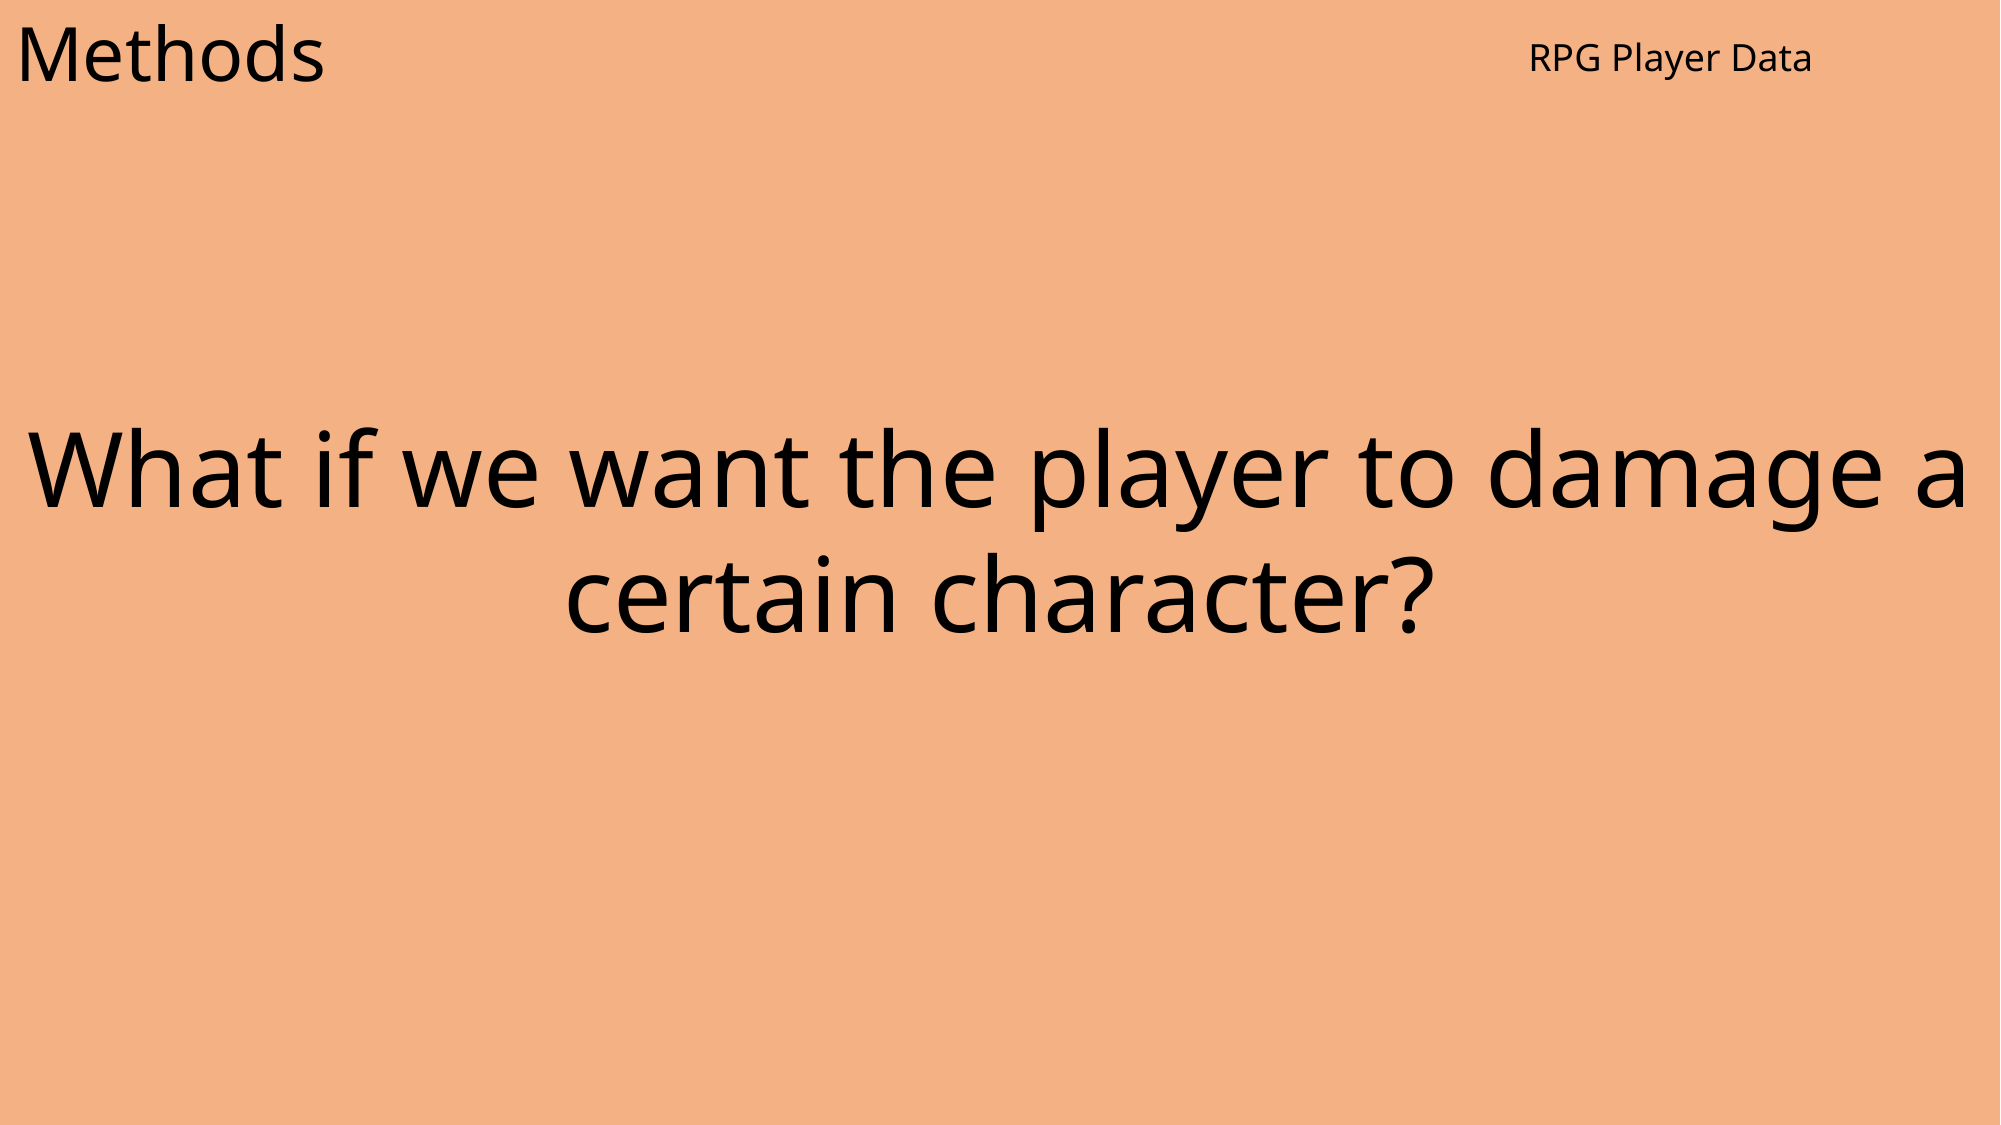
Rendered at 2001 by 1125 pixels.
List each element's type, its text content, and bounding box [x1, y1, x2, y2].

text_box RPG Player Data [1513, 26, 2000, 87]
text_box What if we want the player to damage a certain character? [0, 395, 2000, 661]
title Methods [0, 0, 1670, 115]
